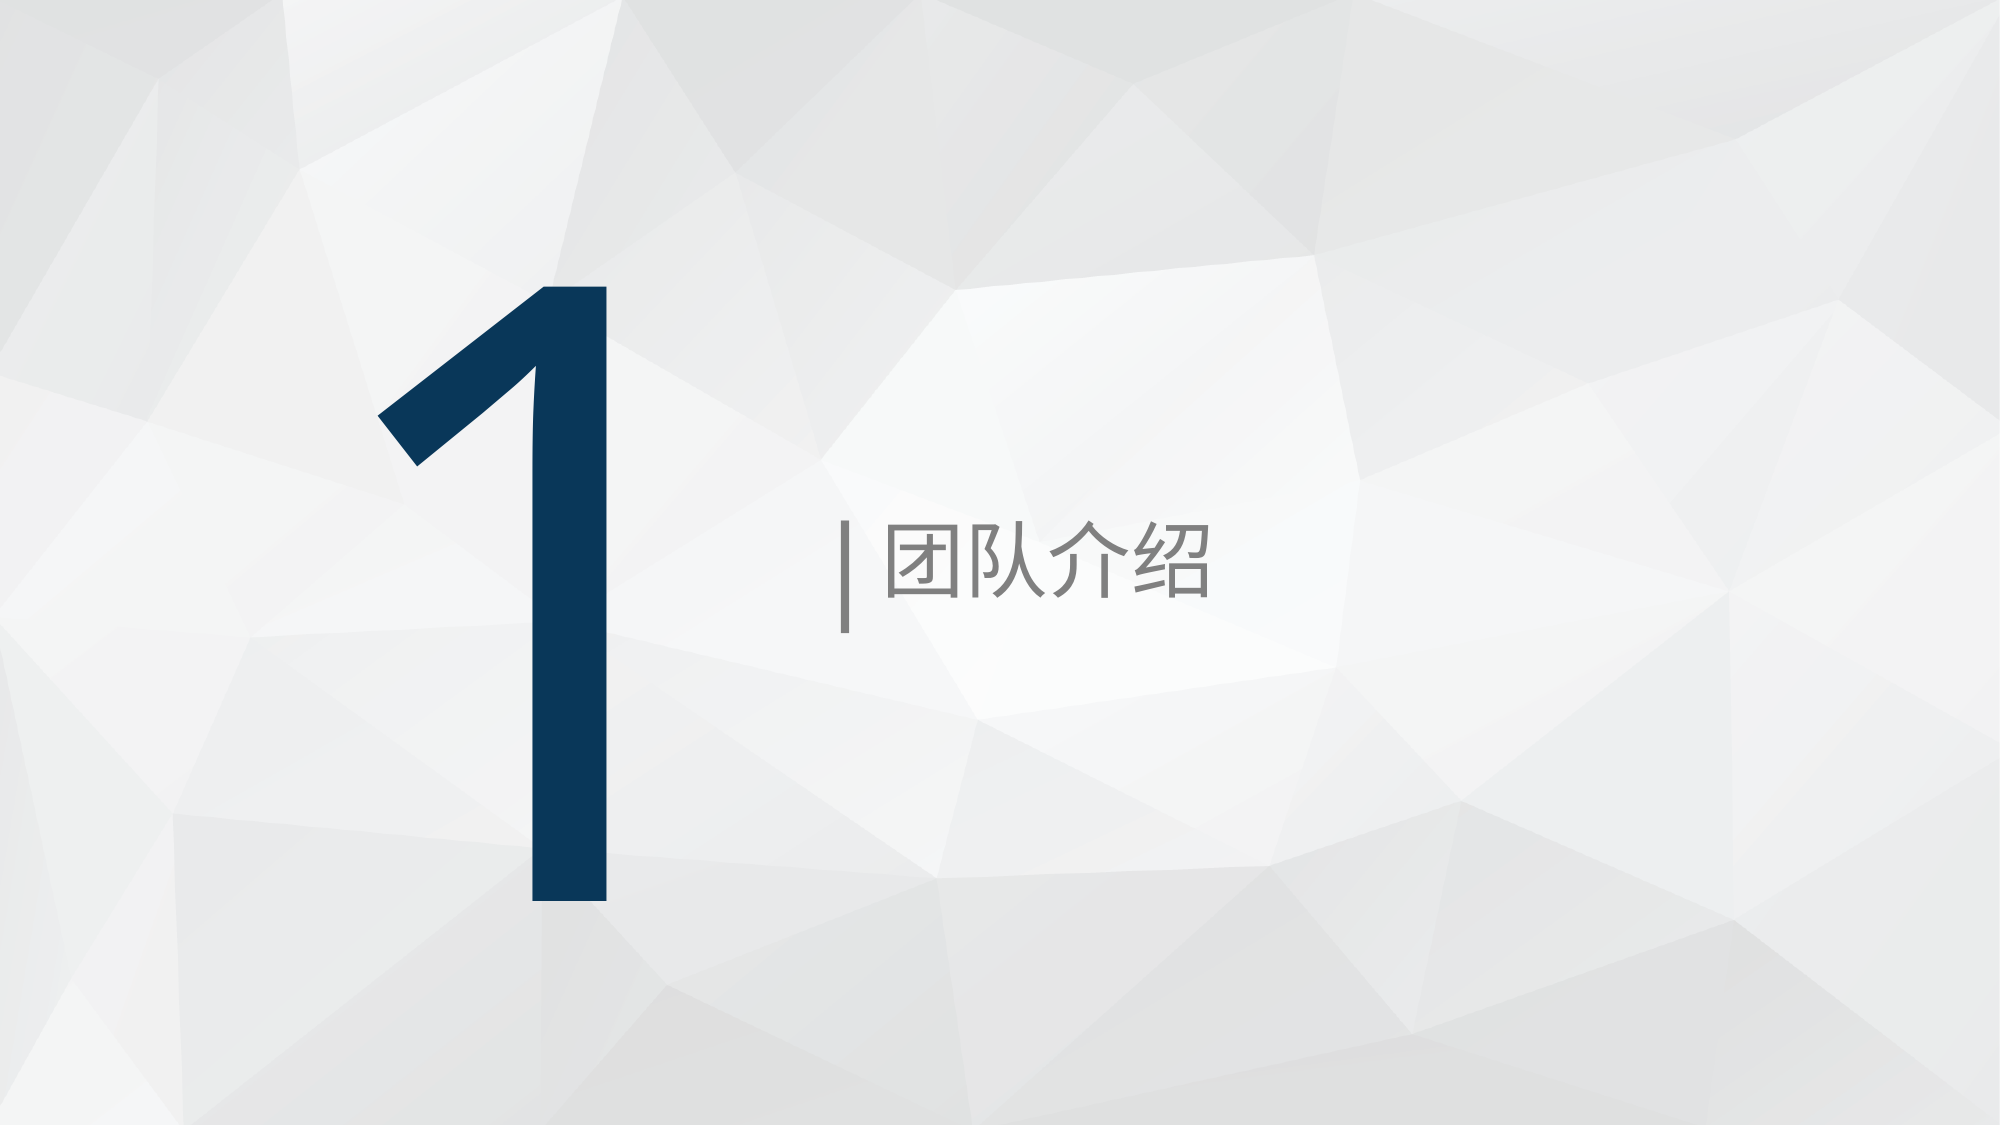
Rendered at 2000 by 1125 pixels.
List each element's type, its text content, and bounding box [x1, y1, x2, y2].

text_box | [724, 486, 1009, 637]
text_box 1 [286, 33, 572, 1081]
text_box 团队介绍 [1009, 553, 1713, 616]
picture [0, 0, 2000, 1125]
